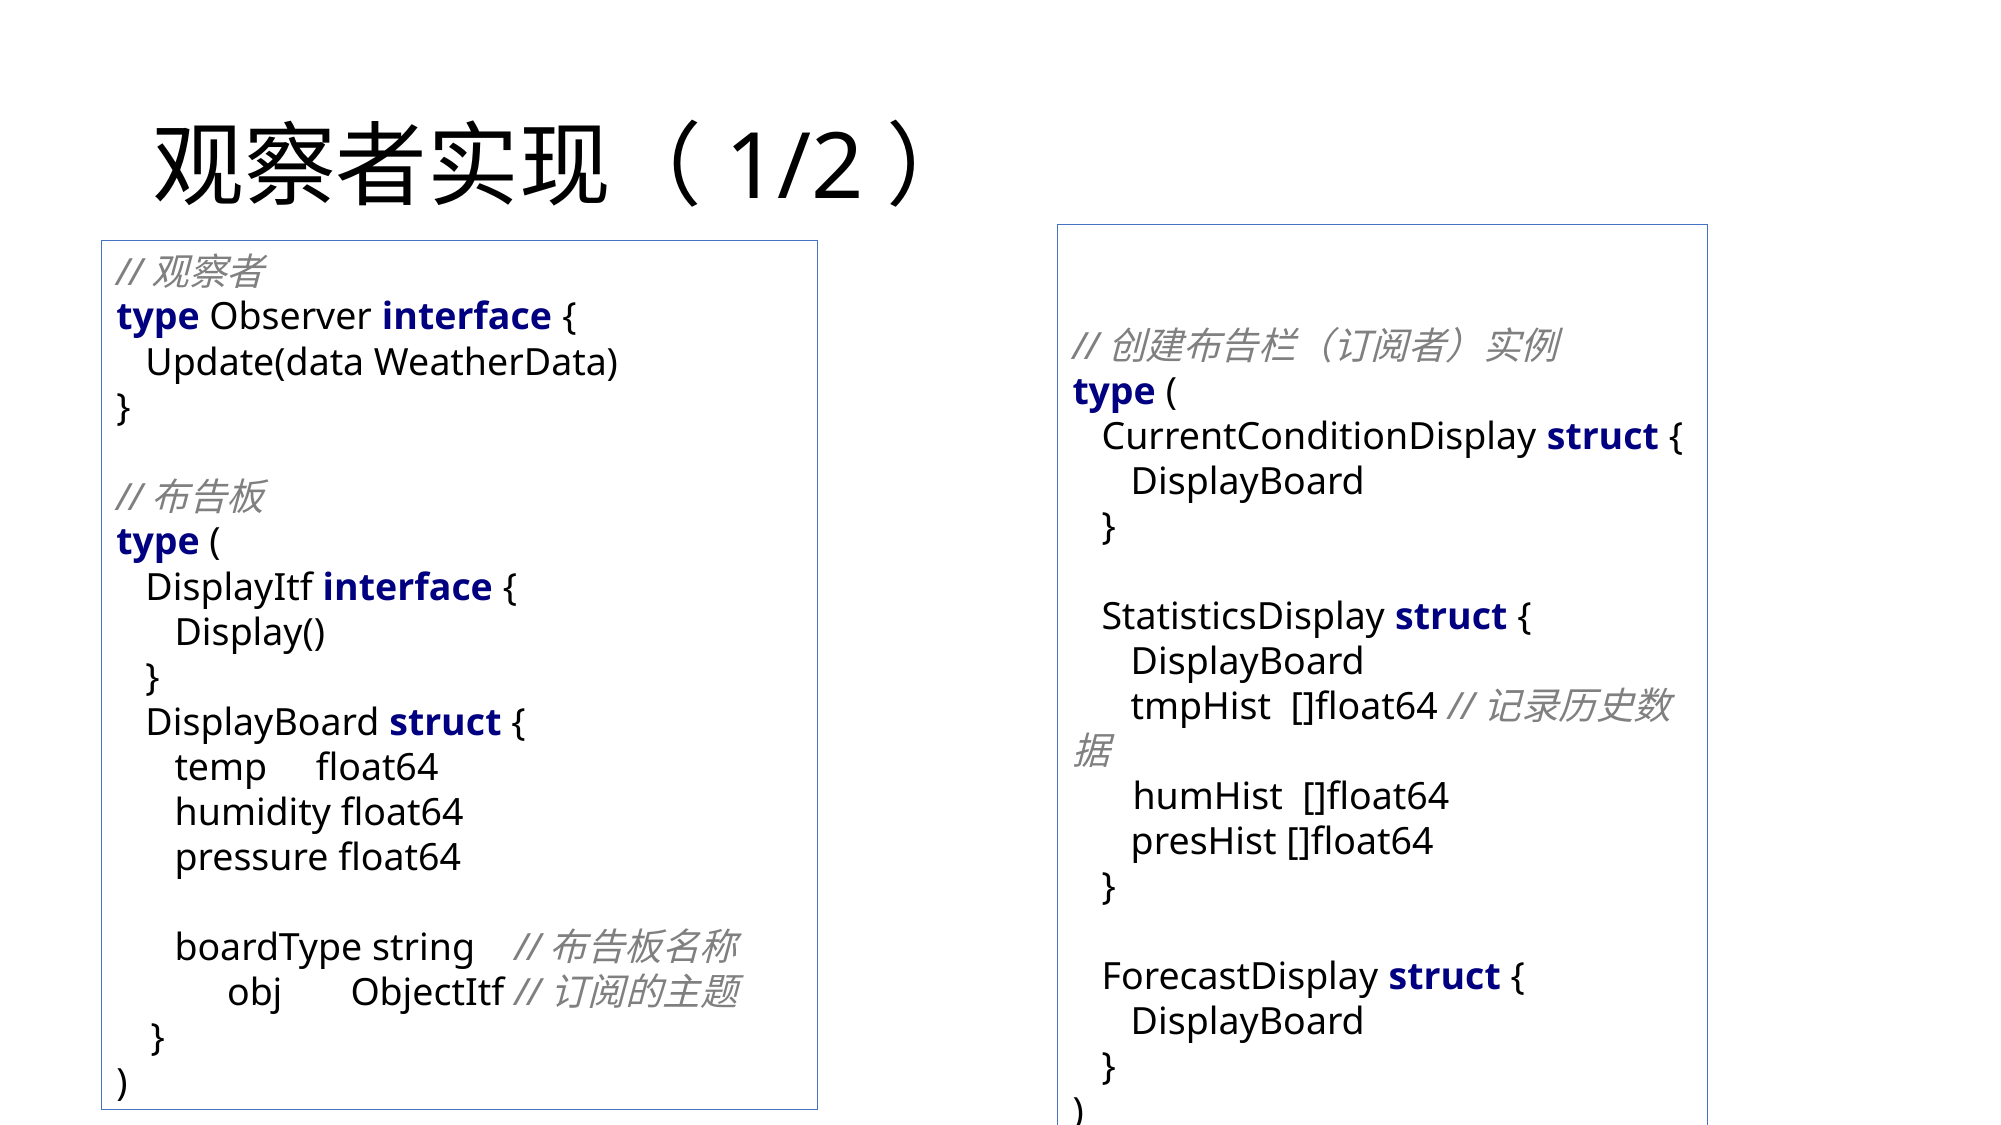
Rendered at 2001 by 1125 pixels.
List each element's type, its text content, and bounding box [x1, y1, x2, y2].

text_box //观察者 type Observer interface { Update(data WeatherData) } //布告板 type ( DisplayItf interface { Display() } DisplayBoard struct { temp float64 humidity float64 pressure float64 boardType string //布告板名称 obj ObjectItf //订阅的主题 } ) [101, 240, 818, 1110]
text_box //创建布告栏（订阅者）实例 type ( CurrentConditionDisplay struct { DisplayBoard } StatisticsDisplay struct { DisplayBoard tmpHist []float64 //记录历史数据 humHist []float64 presHist []float64 } ForecastDisplay struct { DisplayBoard } ) [1057, 224, 1708, 1125]
title 观察者实现（1/2） [137, 59, 1863, 278]
